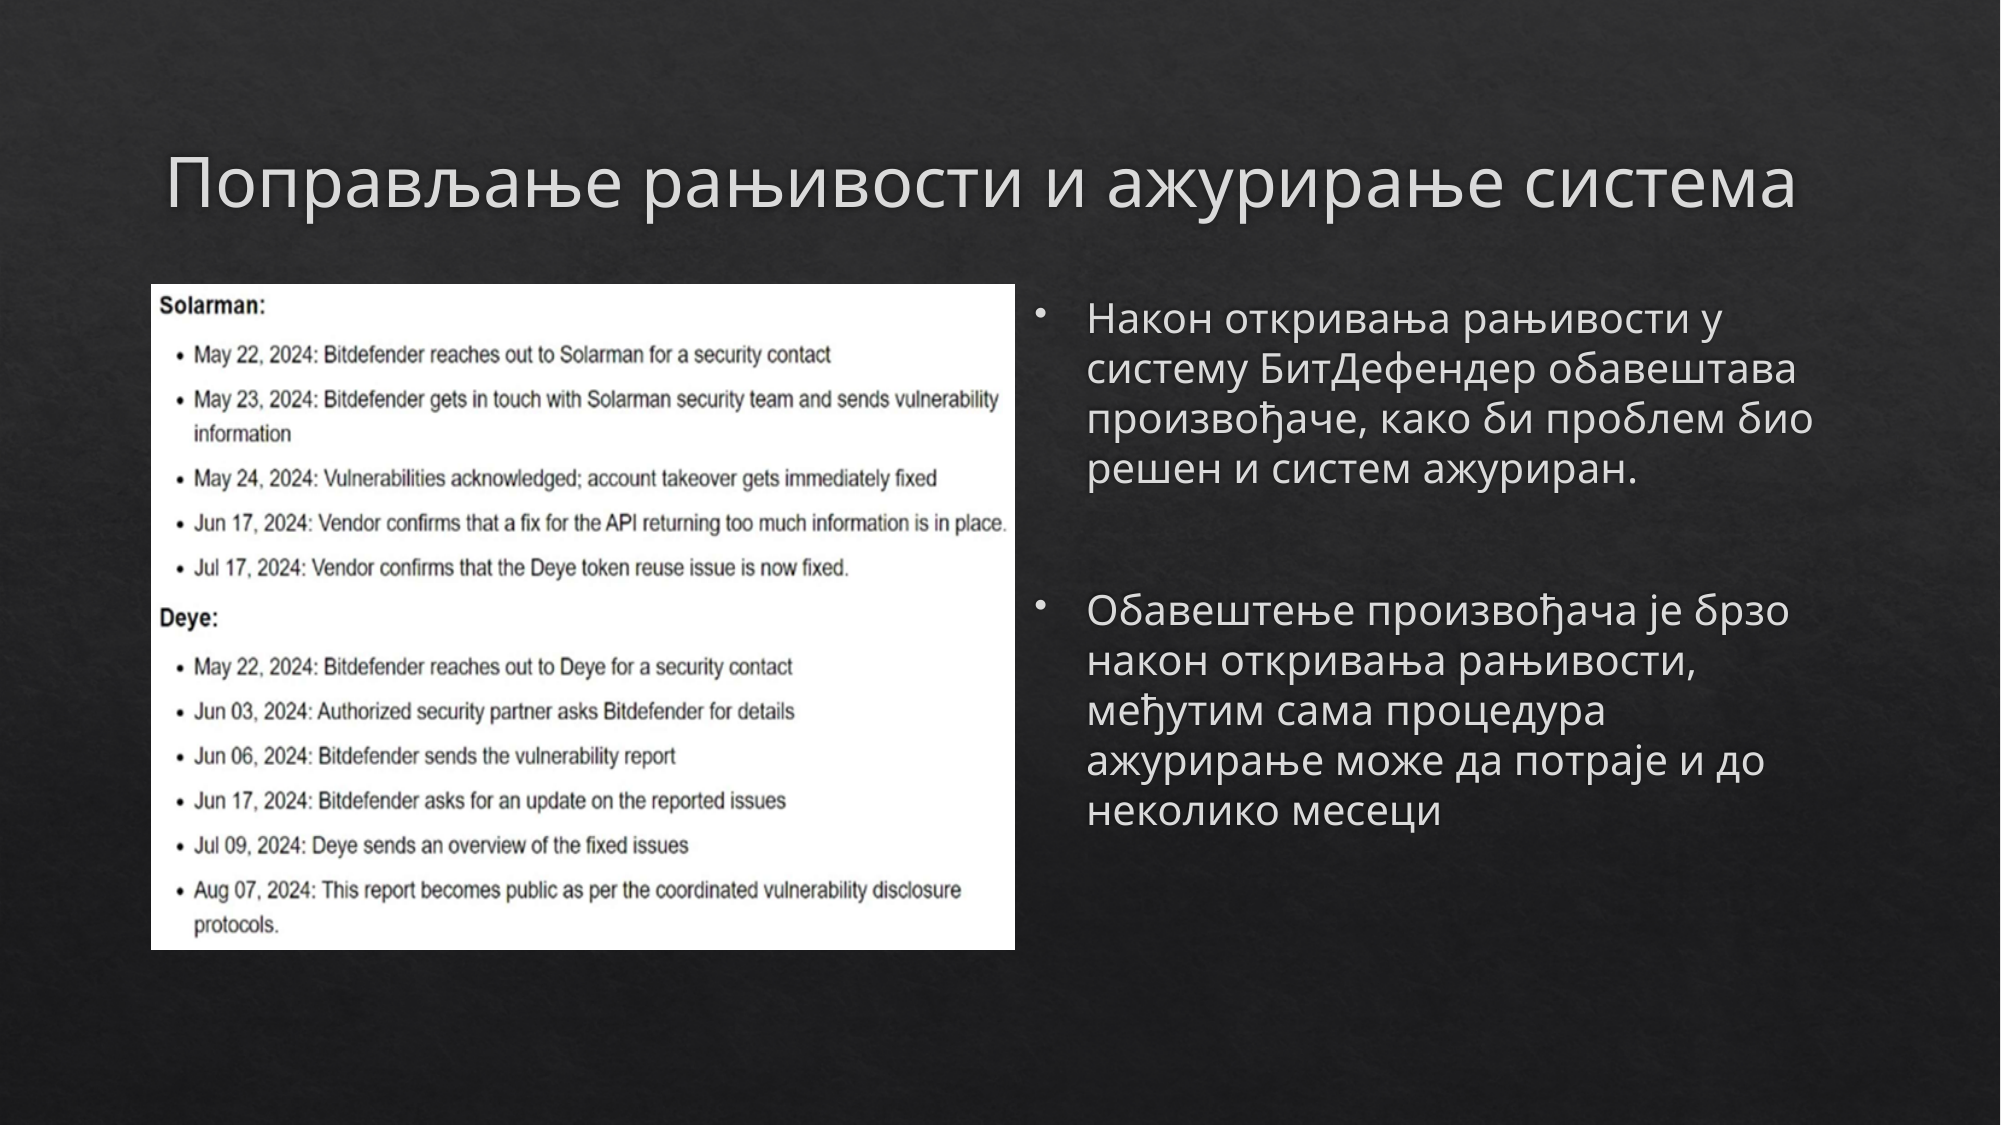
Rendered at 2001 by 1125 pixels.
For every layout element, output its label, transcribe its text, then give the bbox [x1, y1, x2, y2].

title Поправљање рањивости и ажурирање система [149, 99, 1849, 260]
list Након откривања рањивости у систему БитДефендер обавештава произвођаче, како би проблем био решен и систем ажуриран. Обавештење произвођача је брзо након откривања рањивости, међутим сама процедура ажурирање може да потраје и до неколико месеци [1020, 284, 1863, 950]
picture [151, 283, 1015, 951]
